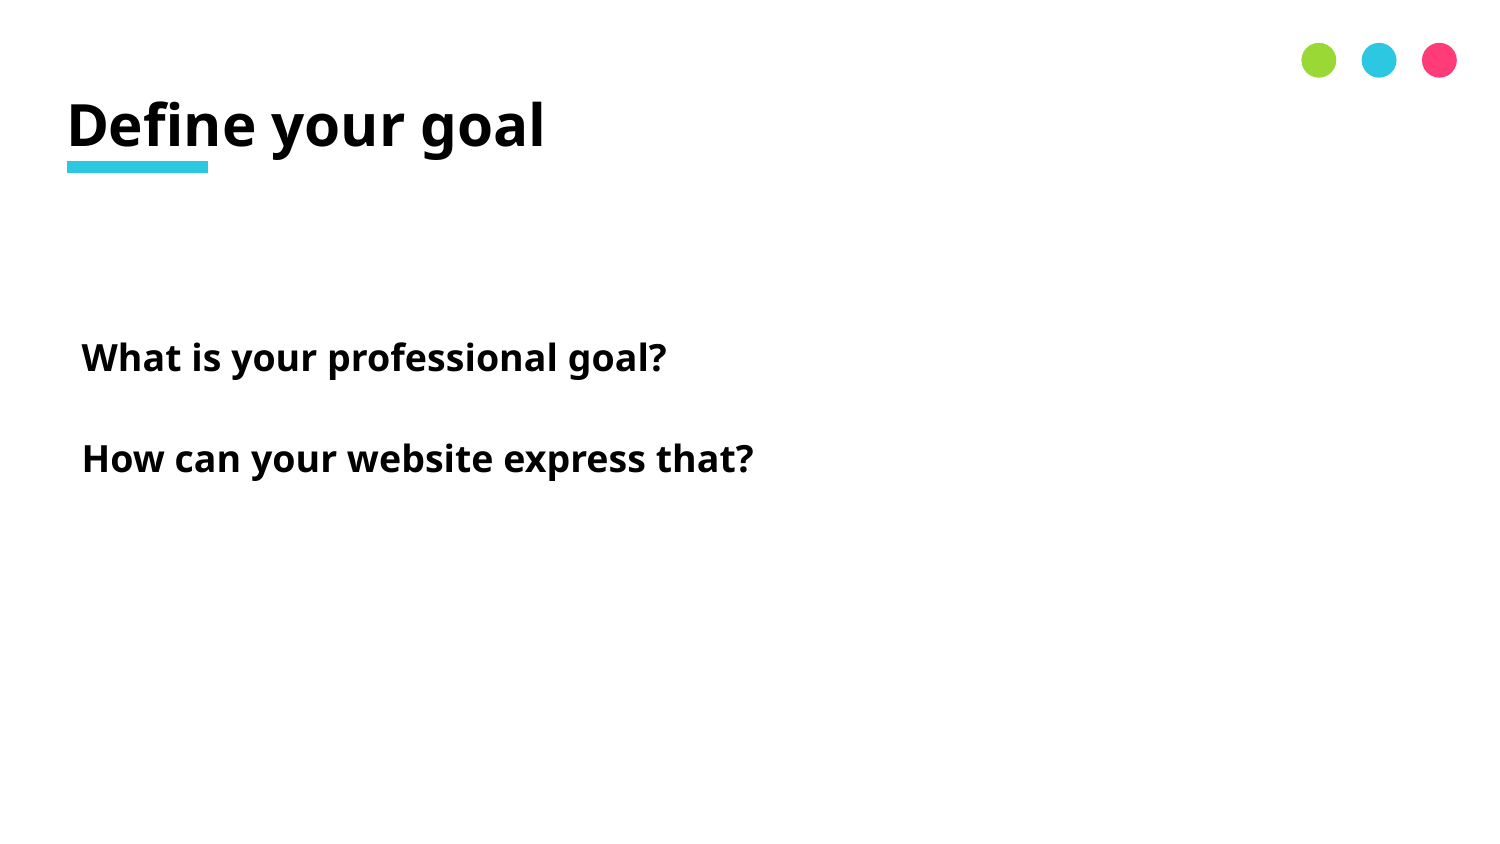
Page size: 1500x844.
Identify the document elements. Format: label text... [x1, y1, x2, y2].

list What is your professional goal? How can your website express that? [66, 218, 931, 716]
text_box [1301, 42, 1337, 78]
text_box [1361, 42, 1397, 78]
title Define your goal [51, 72, 1449, 167]
text_box [1421, 42, 1457, 78]
